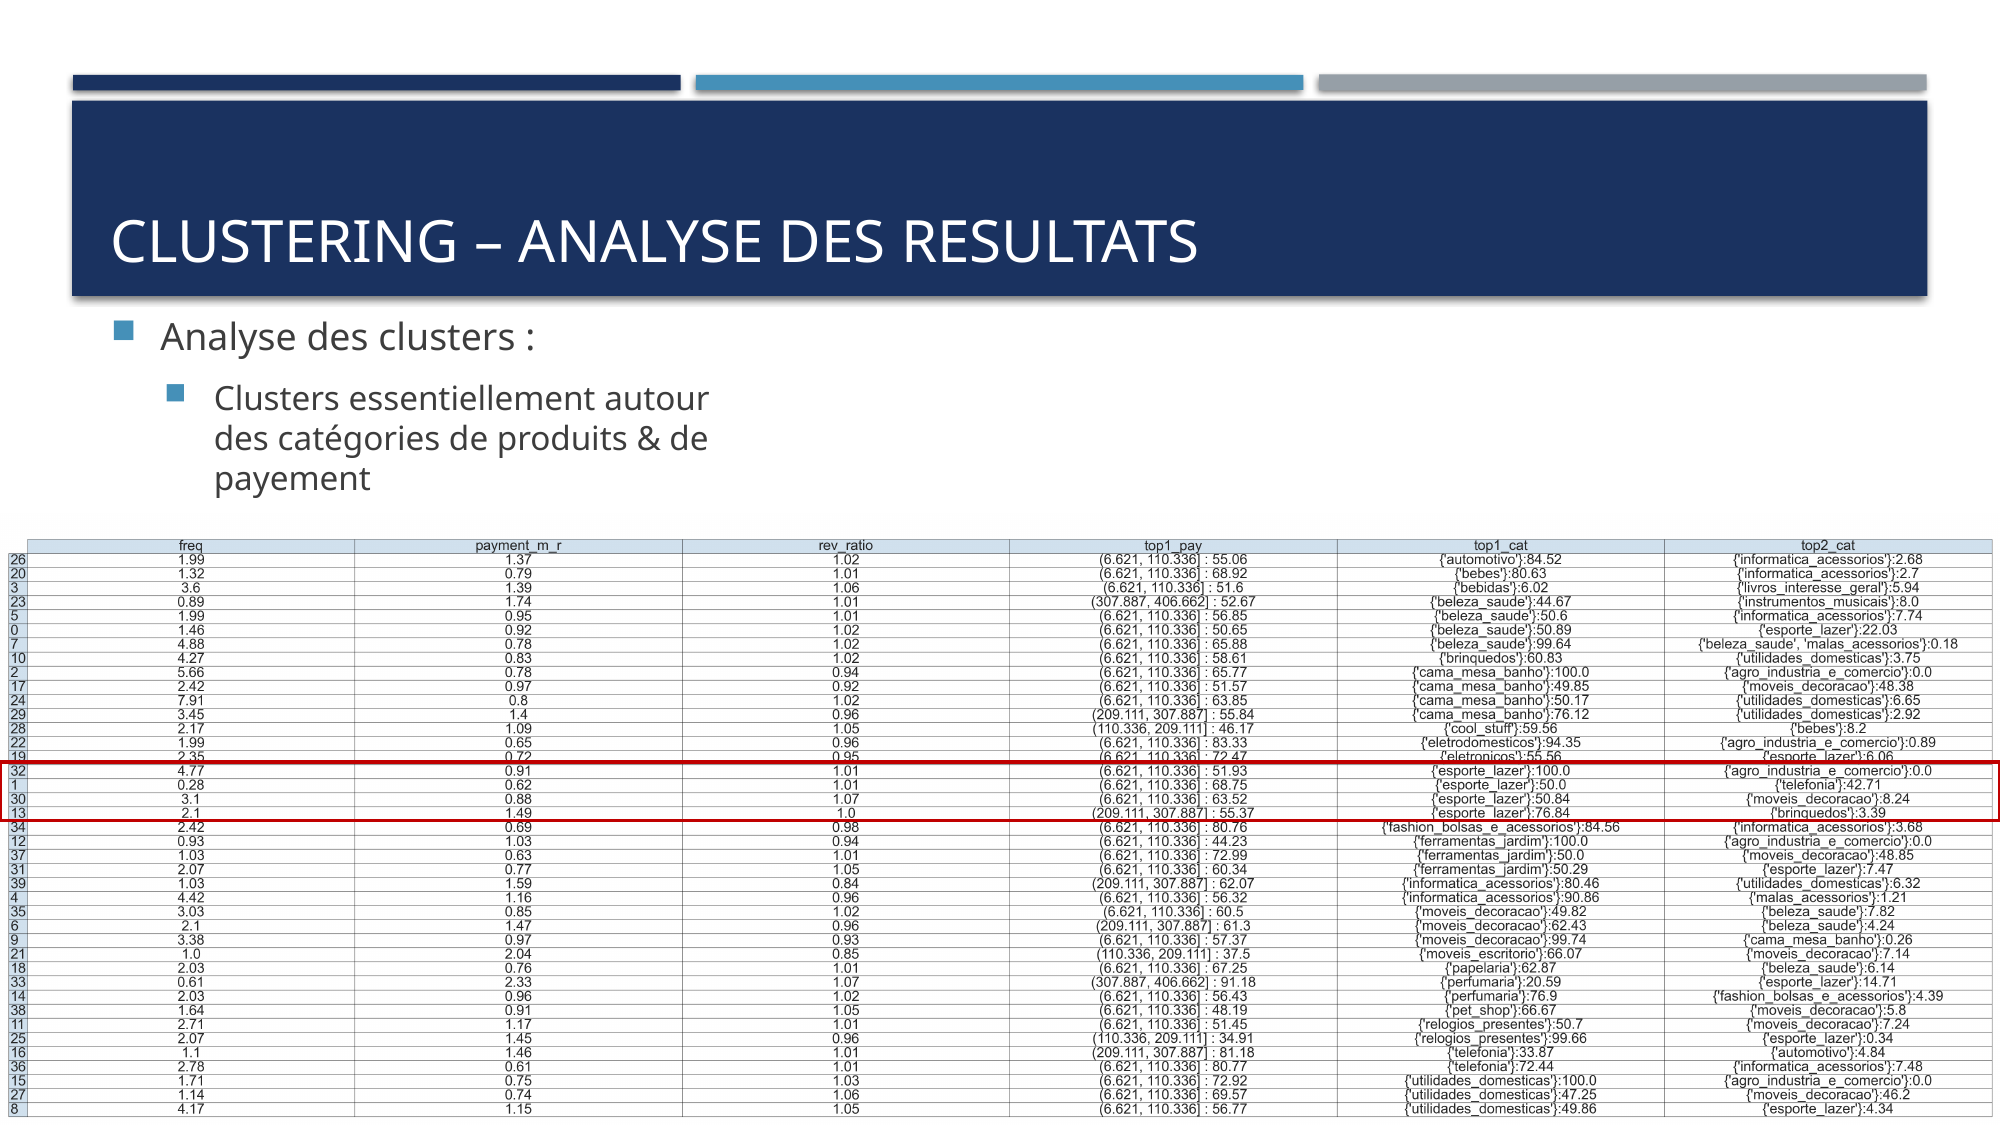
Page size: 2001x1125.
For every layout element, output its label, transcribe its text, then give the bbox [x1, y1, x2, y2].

picture [0, 512, 2000, 1125]
title Clustering – Analyse des resultats [95, 115, 1905, 282]
list Analyse des clusters : Clusters essentiellement autour des catégories de produits & de payement [95, 297, 738, 510]
